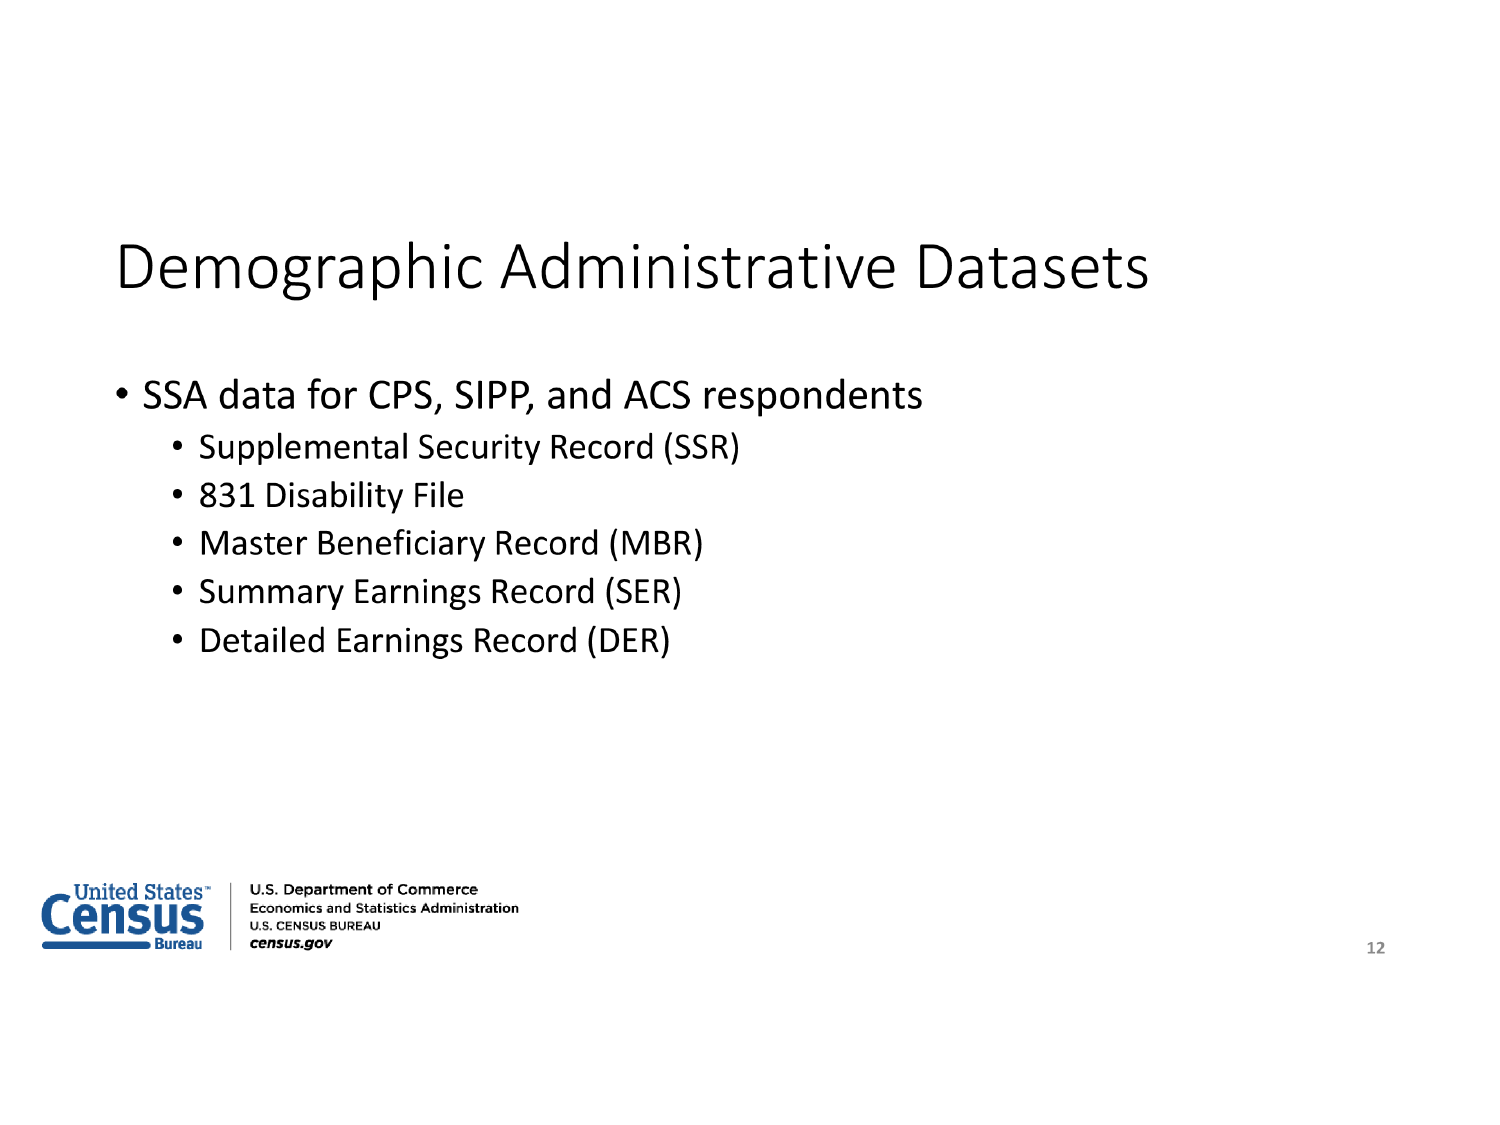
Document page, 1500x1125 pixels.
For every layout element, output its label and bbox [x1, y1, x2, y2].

picture [0, 141, 1500, 987]
